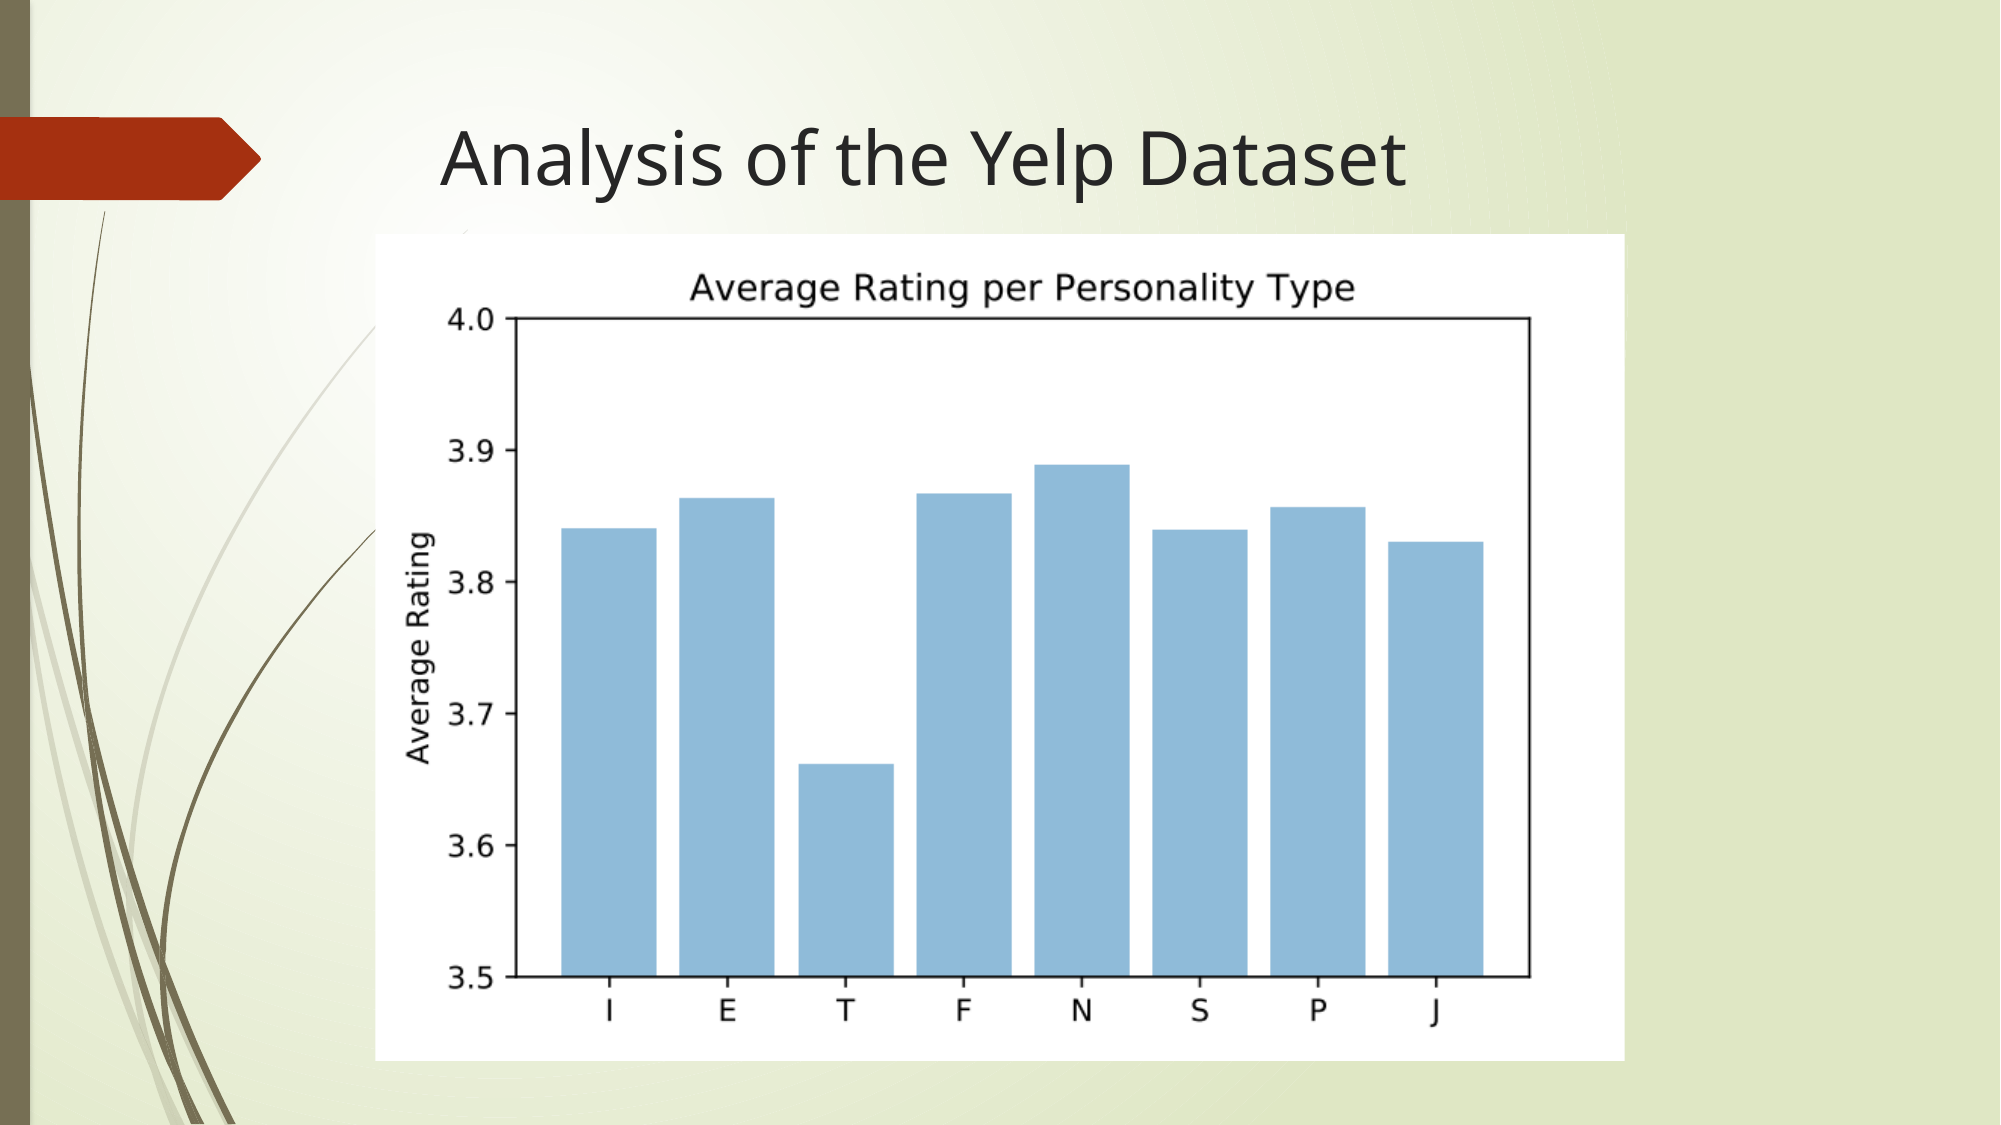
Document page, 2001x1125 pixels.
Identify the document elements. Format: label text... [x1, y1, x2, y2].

picture [375, 234, 1625, 1061]
title Analysis of the Yelp Dataset [425, 102, 1888, 235]
